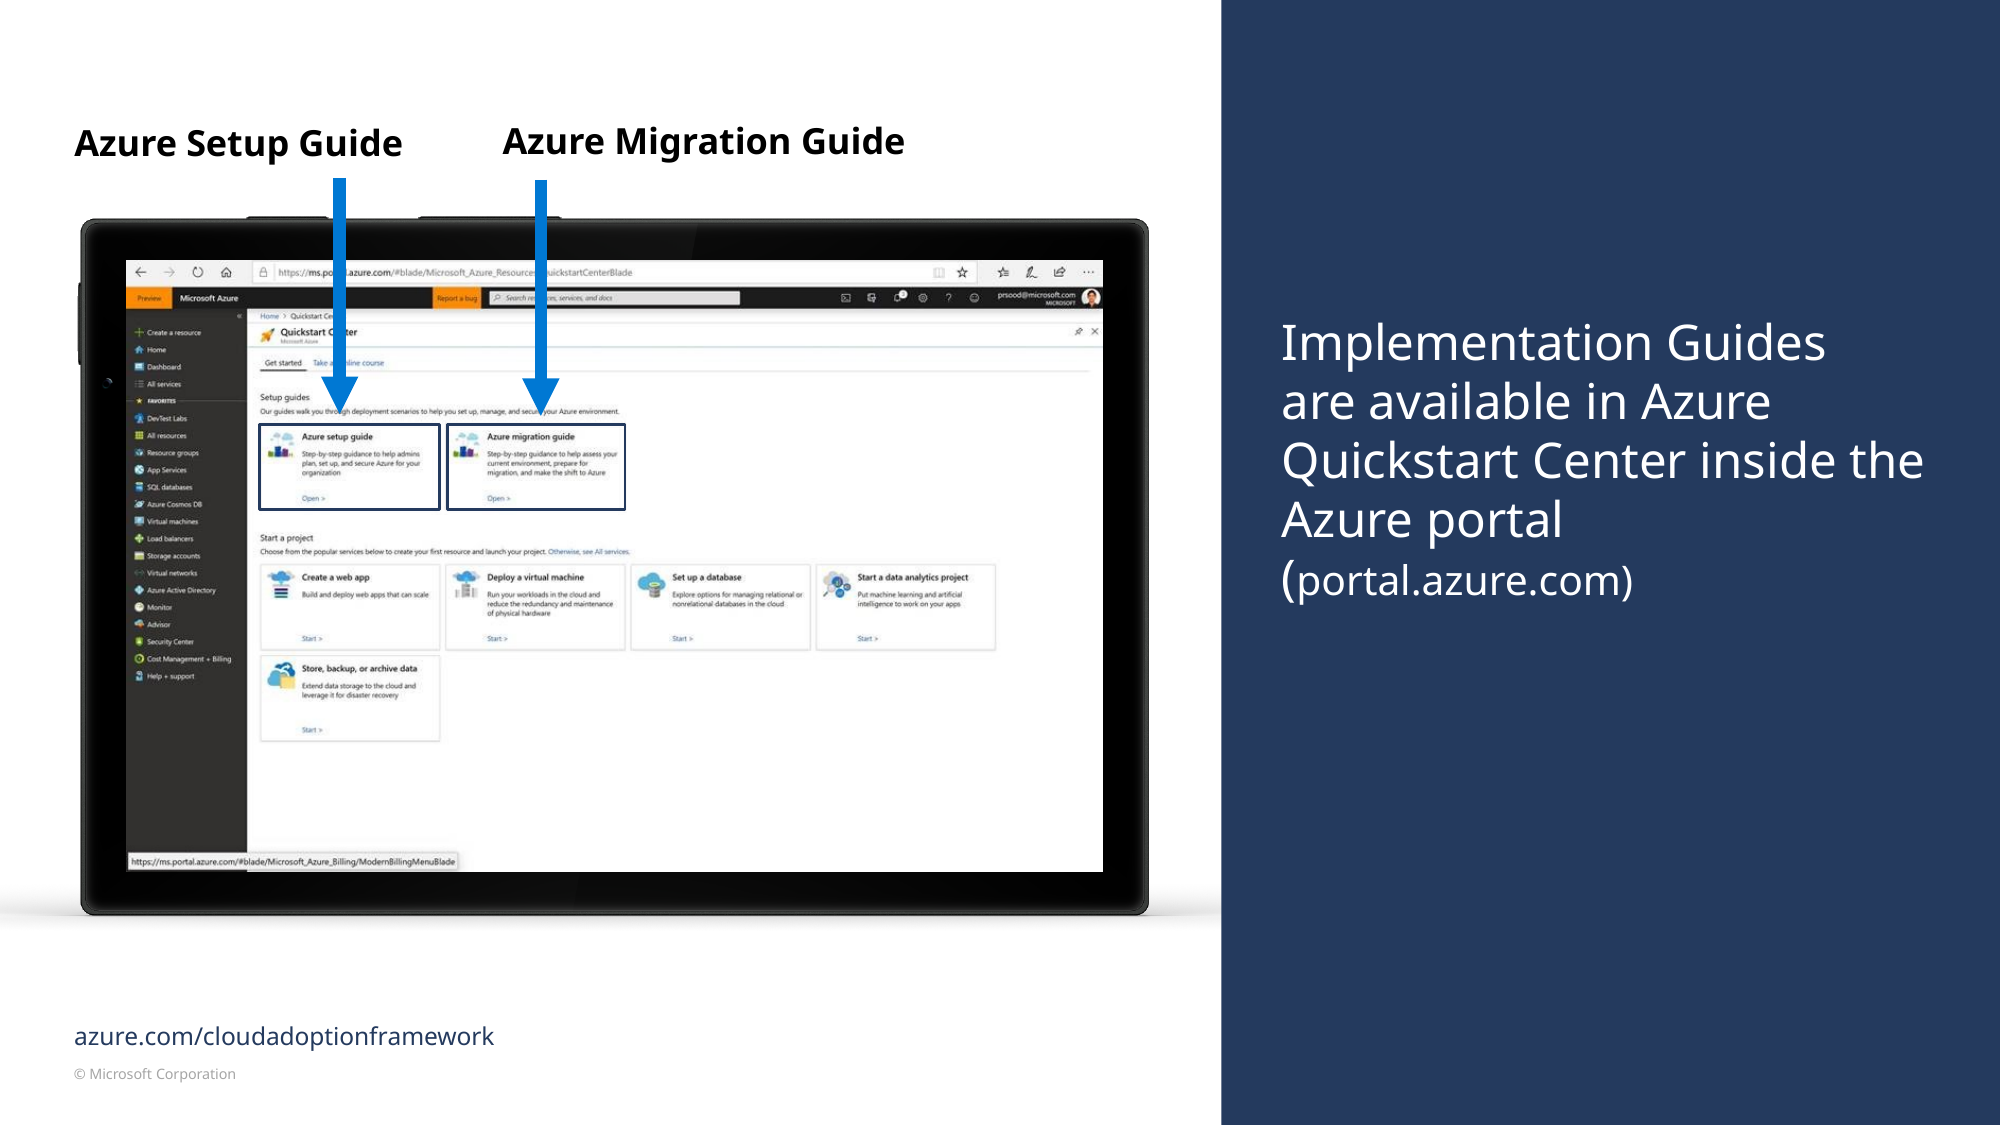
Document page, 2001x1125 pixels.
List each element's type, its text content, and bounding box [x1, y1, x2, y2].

text_box Azure Migration Guide [487, 111, 921, 170]
text_box Implementation Guides are available in Azure Quickstart Center inside the Azure portal (portal.azure.com) [1341, 303, 1955, 687]
text_box [1221, 0, 2000, 1125]
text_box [0, 216, 1341, 932]
text_box Azure Setup Guide [59, 112, 418, 171]
